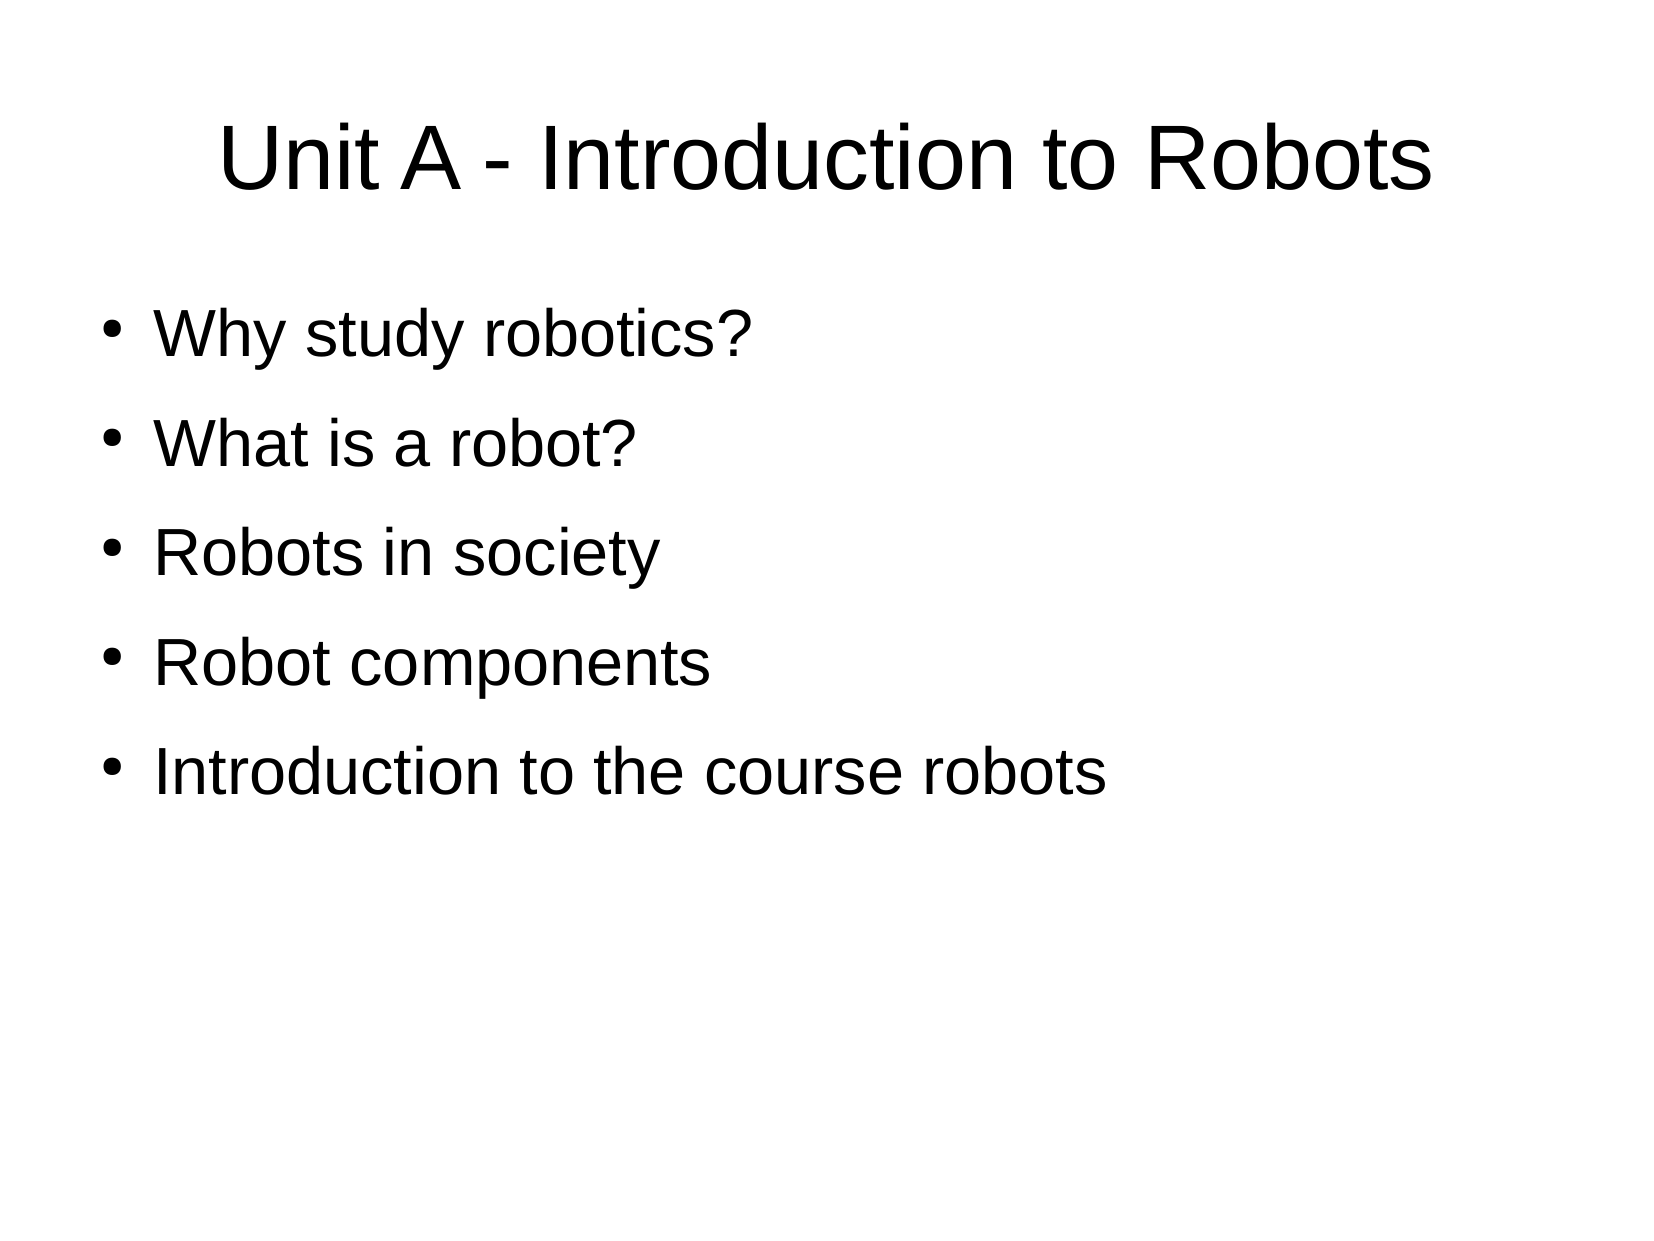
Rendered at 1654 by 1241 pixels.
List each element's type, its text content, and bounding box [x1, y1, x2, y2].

title Unit A - Introduction to Robots [82, 49, 1571, 257]
list Why study robotics? What is a robot? Robots in society Robot components Introduction to the course robots [82, 290, 1571, 1010]
